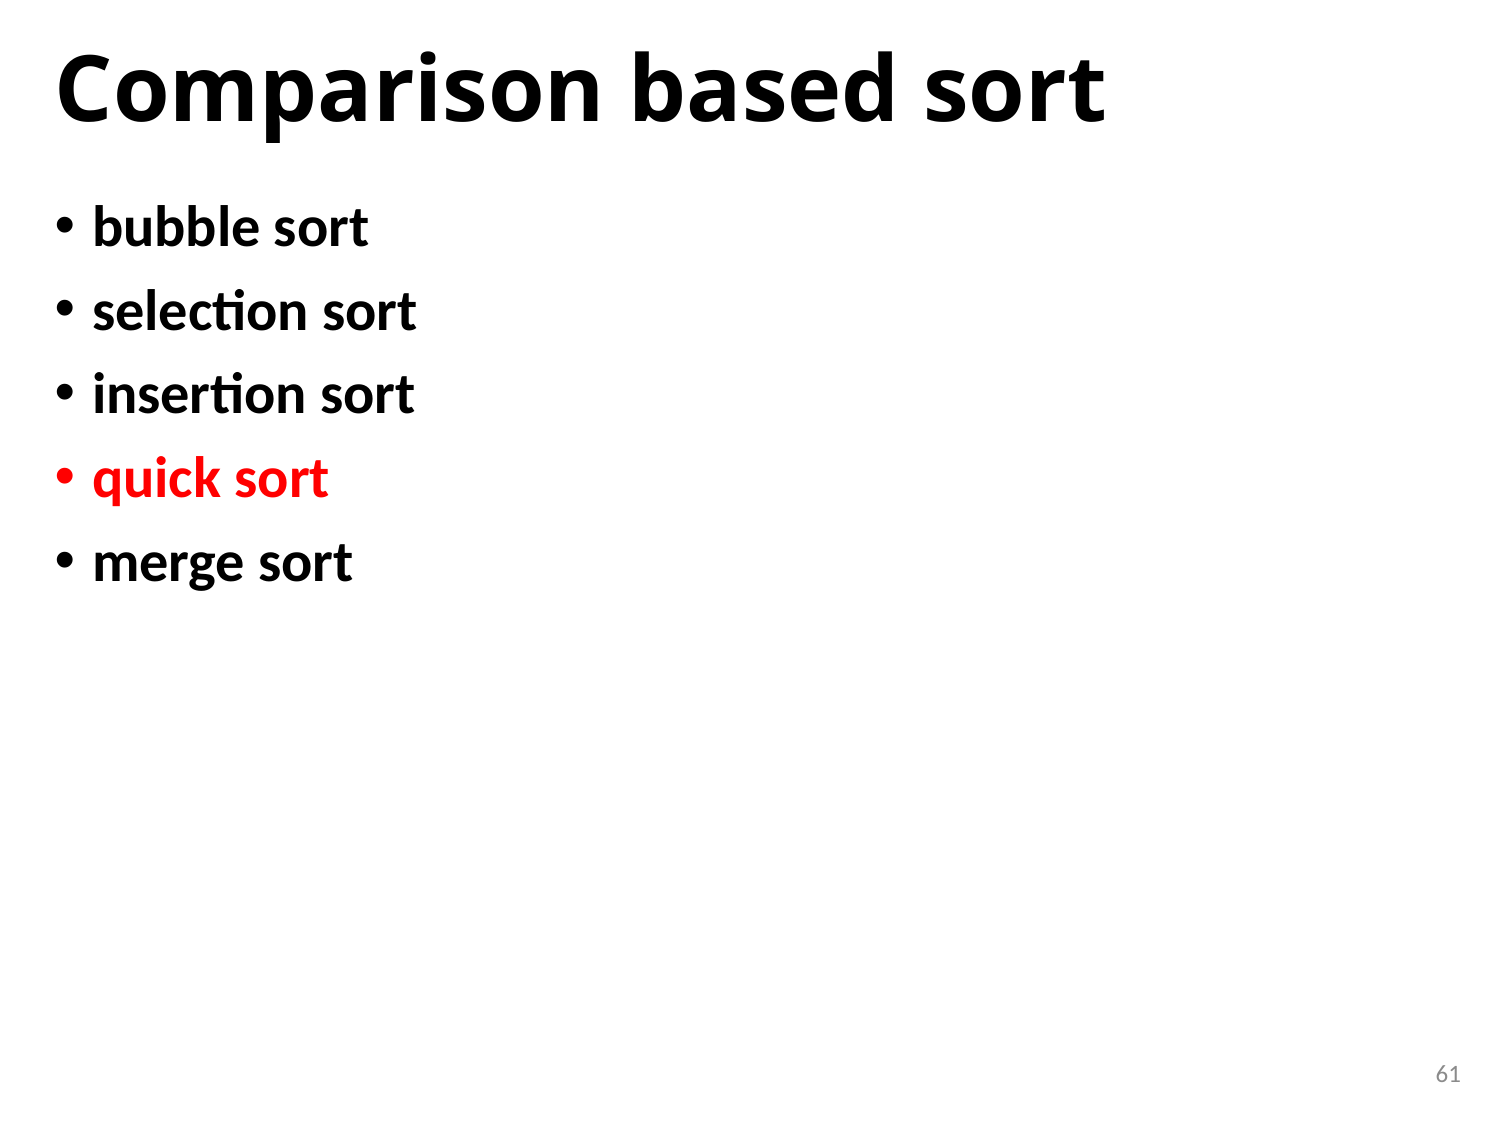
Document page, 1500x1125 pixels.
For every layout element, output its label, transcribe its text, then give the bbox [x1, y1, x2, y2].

list bubble sort selection sort insertion sort quick sort merge sort [39, 188, 1461, 1085]
title Comparison based sort [39, 22, 1461, 161]
slide_number 61 [1138, 1042, 1477, 1103]
